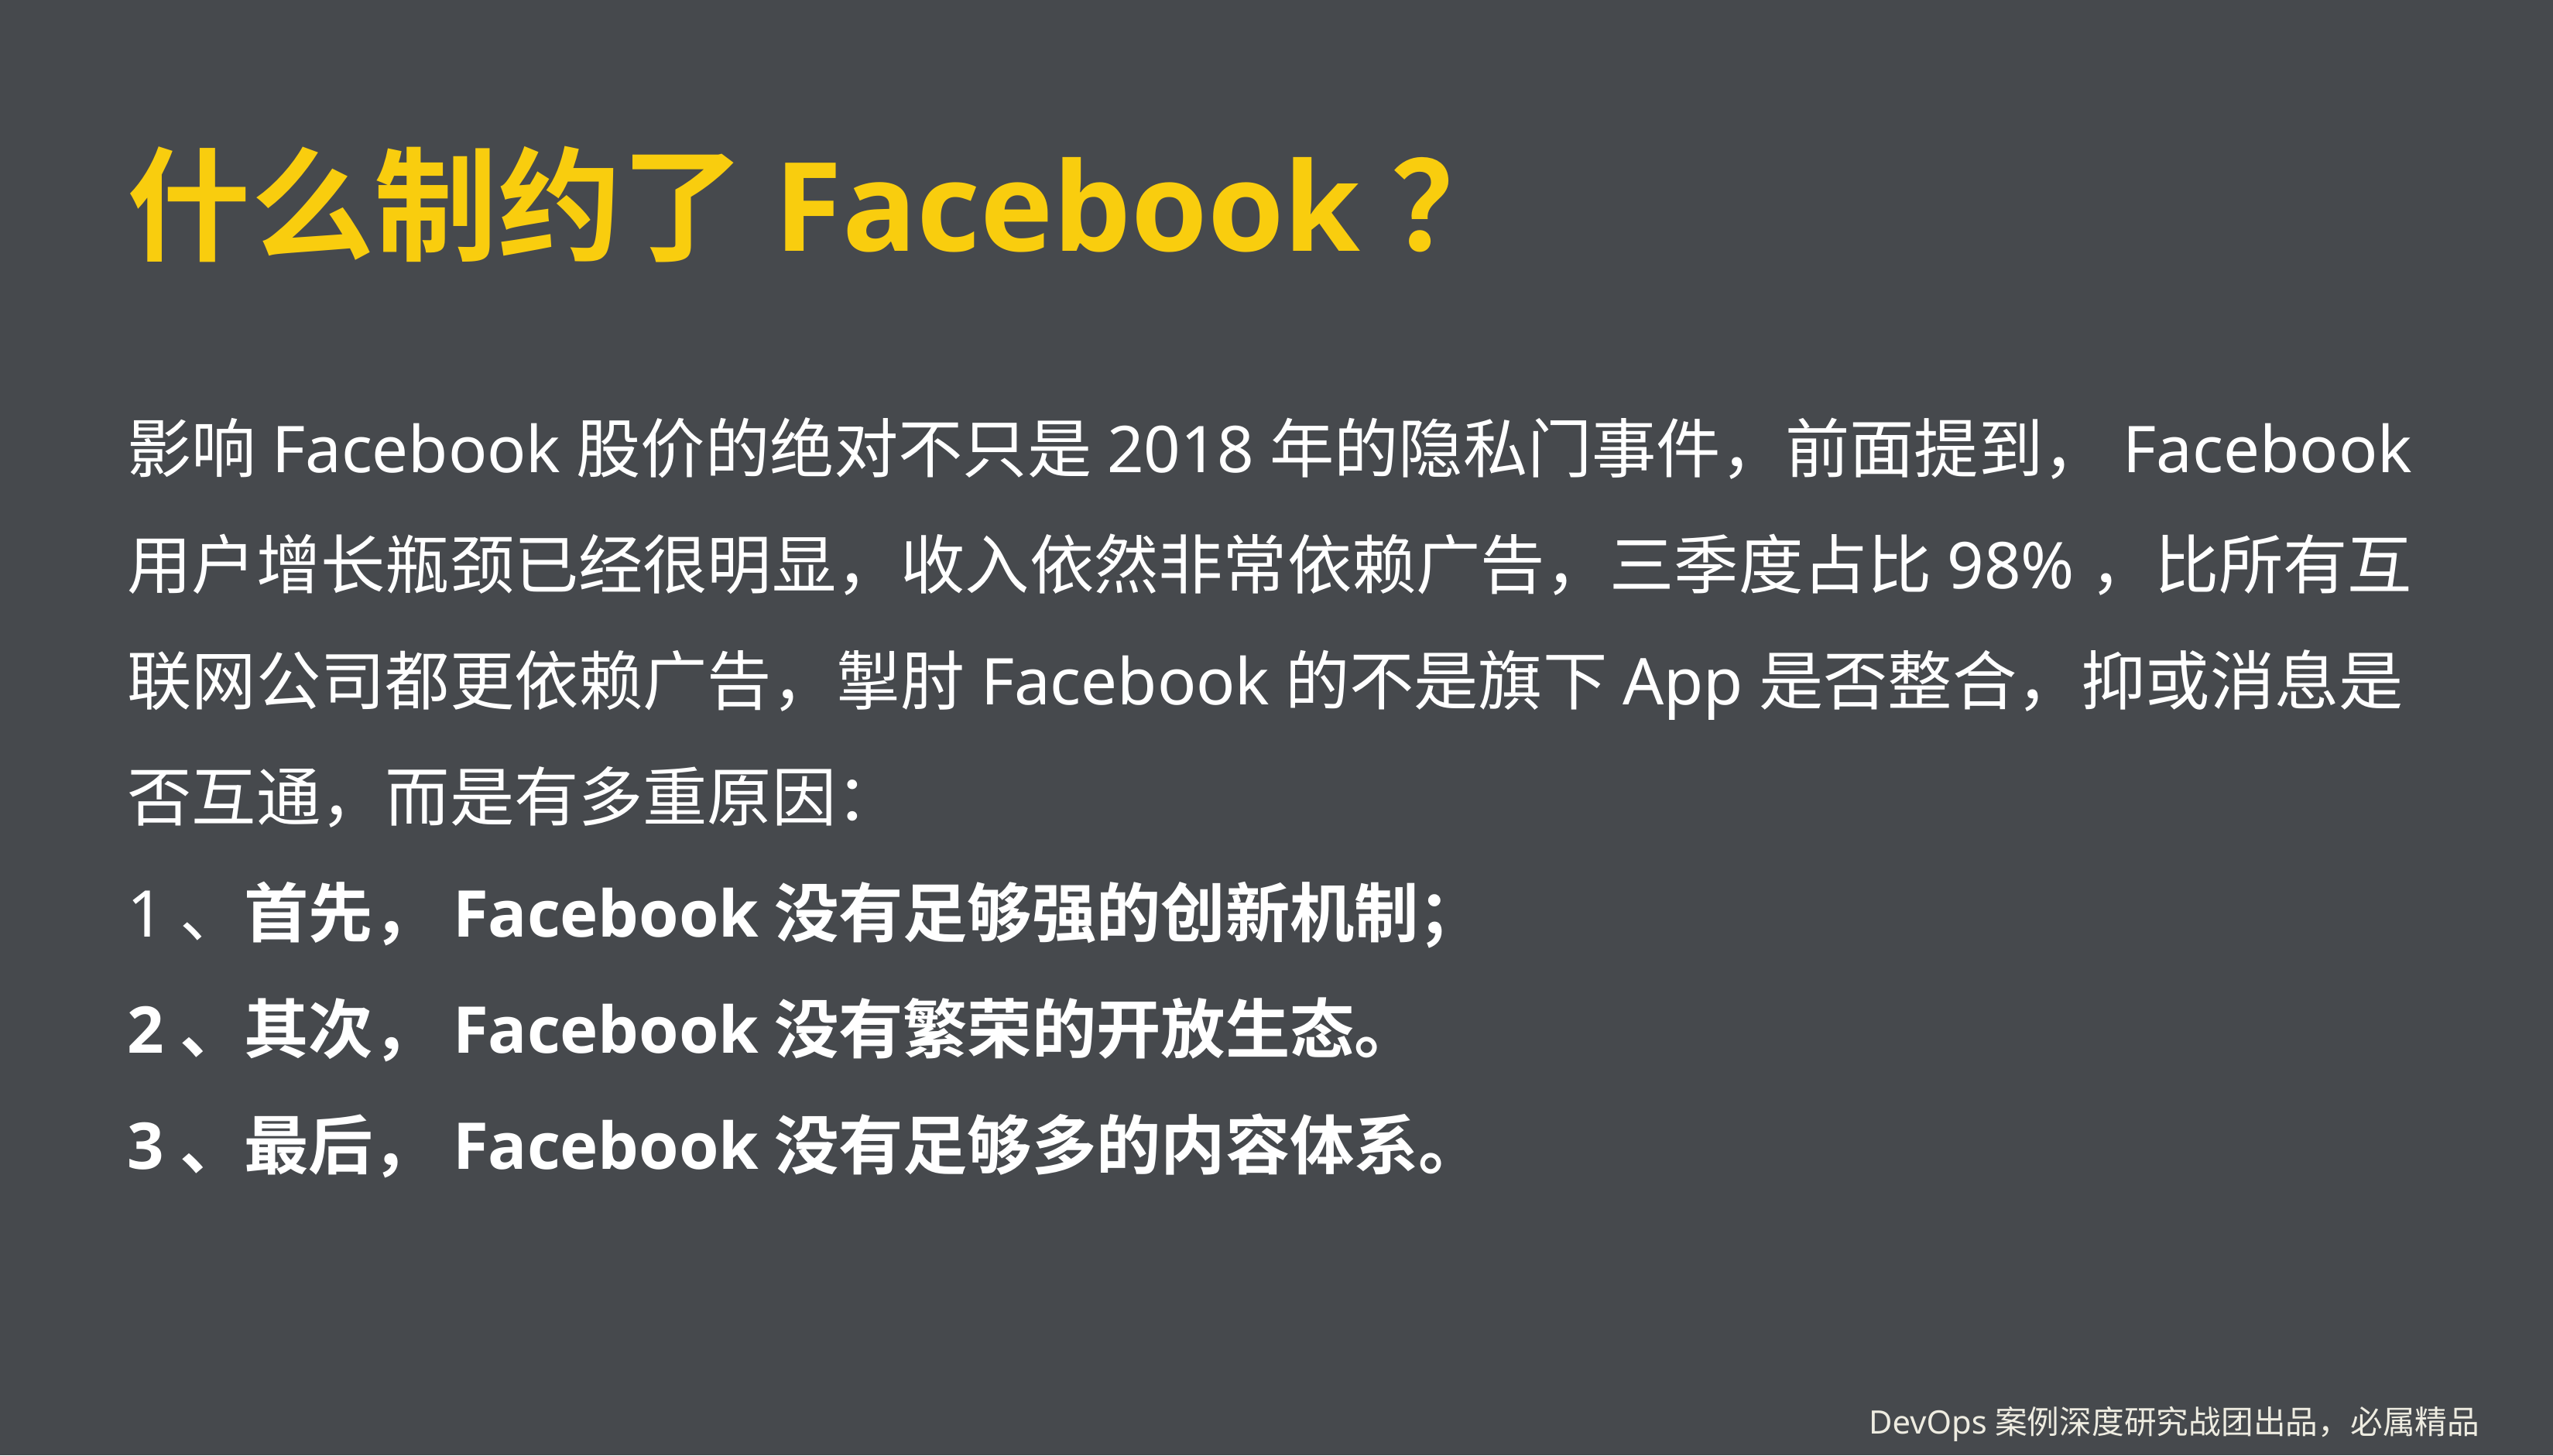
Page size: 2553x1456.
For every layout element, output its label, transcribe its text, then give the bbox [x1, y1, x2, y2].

title 什么制约了Facebook？ [127, 128, 2425, 279]
list 影响Facebook股价的绝对不只是2018年的隐私门事件，前面提到，Facebook用户增长瓶颈已经很明显，收入依然非常依赖广告，三季度占比98%，比所有互联网公司都更依赖广告，掣肘Facebook的不是旗下App是否整合，抑或消息是否互通，而是有多重原因： 1、首先，Facebook没有足够强的创新机制； 2、其次，Facebook没有繁荣的开放生态。 3、最后，Facebook没有足够多的内容体系。 [127, 369, 2425, 1177]
